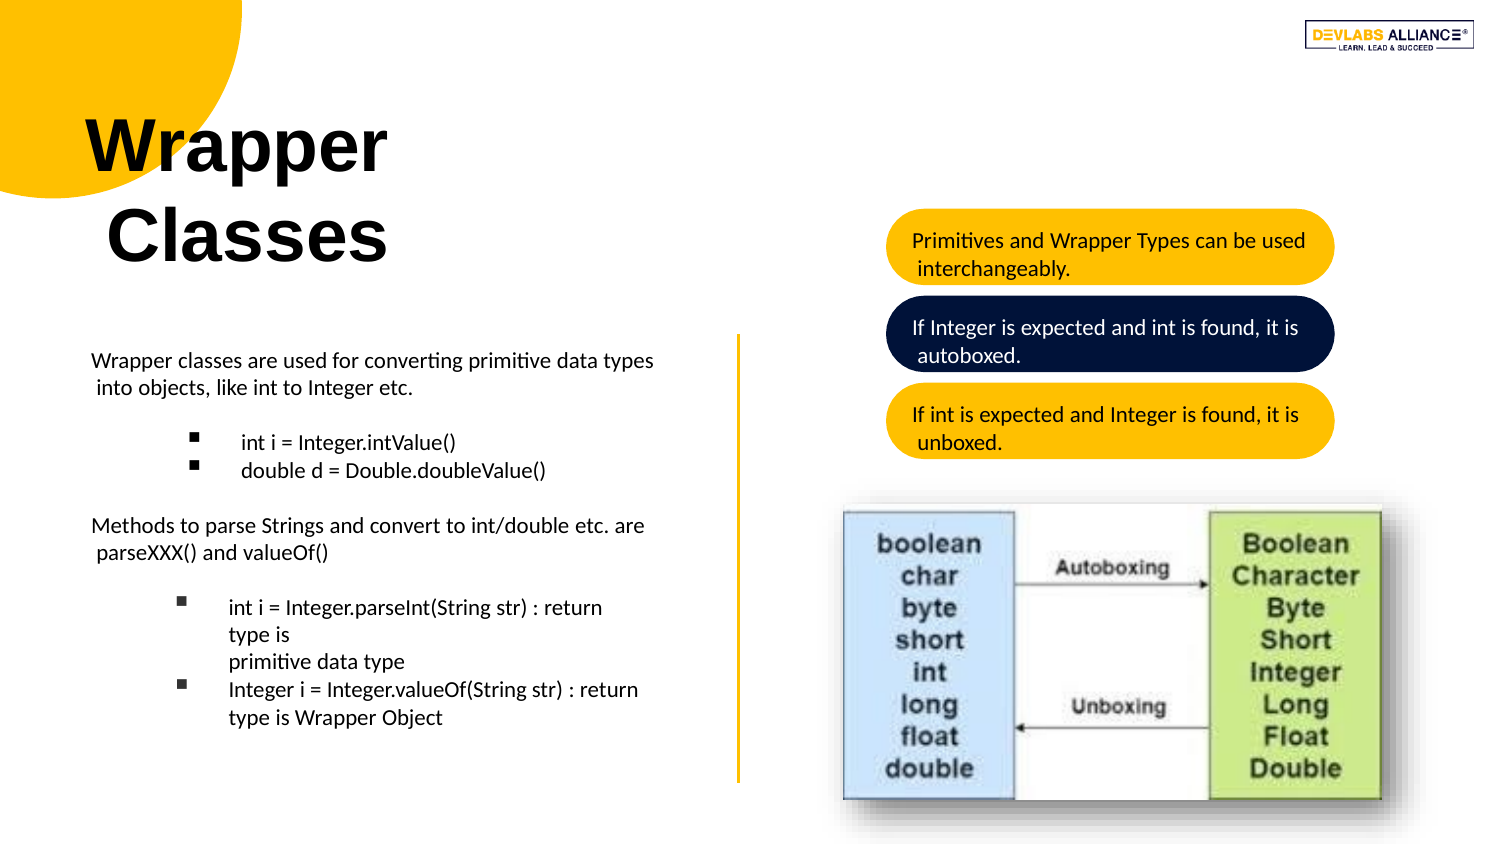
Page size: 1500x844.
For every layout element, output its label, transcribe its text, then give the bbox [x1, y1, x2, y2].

text_box If Integer is expected and int is found, it is autoboxed. [910, 310, 1302, 368]
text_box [817, 478, 1438, 844]
text_box [0, 0, 242, 199]
text_box Primitives and Wrapper Types can be used interchangeably. [910, 223, 1310, 281]
text_box [886, 295, 1335, 373]
title Wrapper Classes [83, 94, 391, 277]
text_box If int is expected and Integer is found, it is unboxed. [910, 397, 1303, 455]
text_box [886, 208, 1335, 286]
text_box [886, 382, 1335, 460]
text_box Wrapper classes are used for converting primitive data types into objects, like int to Integer etc. [88, 343, 658, 401]
picture [1305, 20, 1474, 51]
text_box Methods to parse Strings and convert to int/double etc. are parseXXX() and valueOf() int i = Integer.parseInt(String str) : return type is primitive data type Integer i = Integer.valueOf(String str) : return type is Wrapper Object [88, 508, 677, 730]
text_box int i = Integer.intValue() double d = Double.doubleValue() [184, 425, 552, 483]
